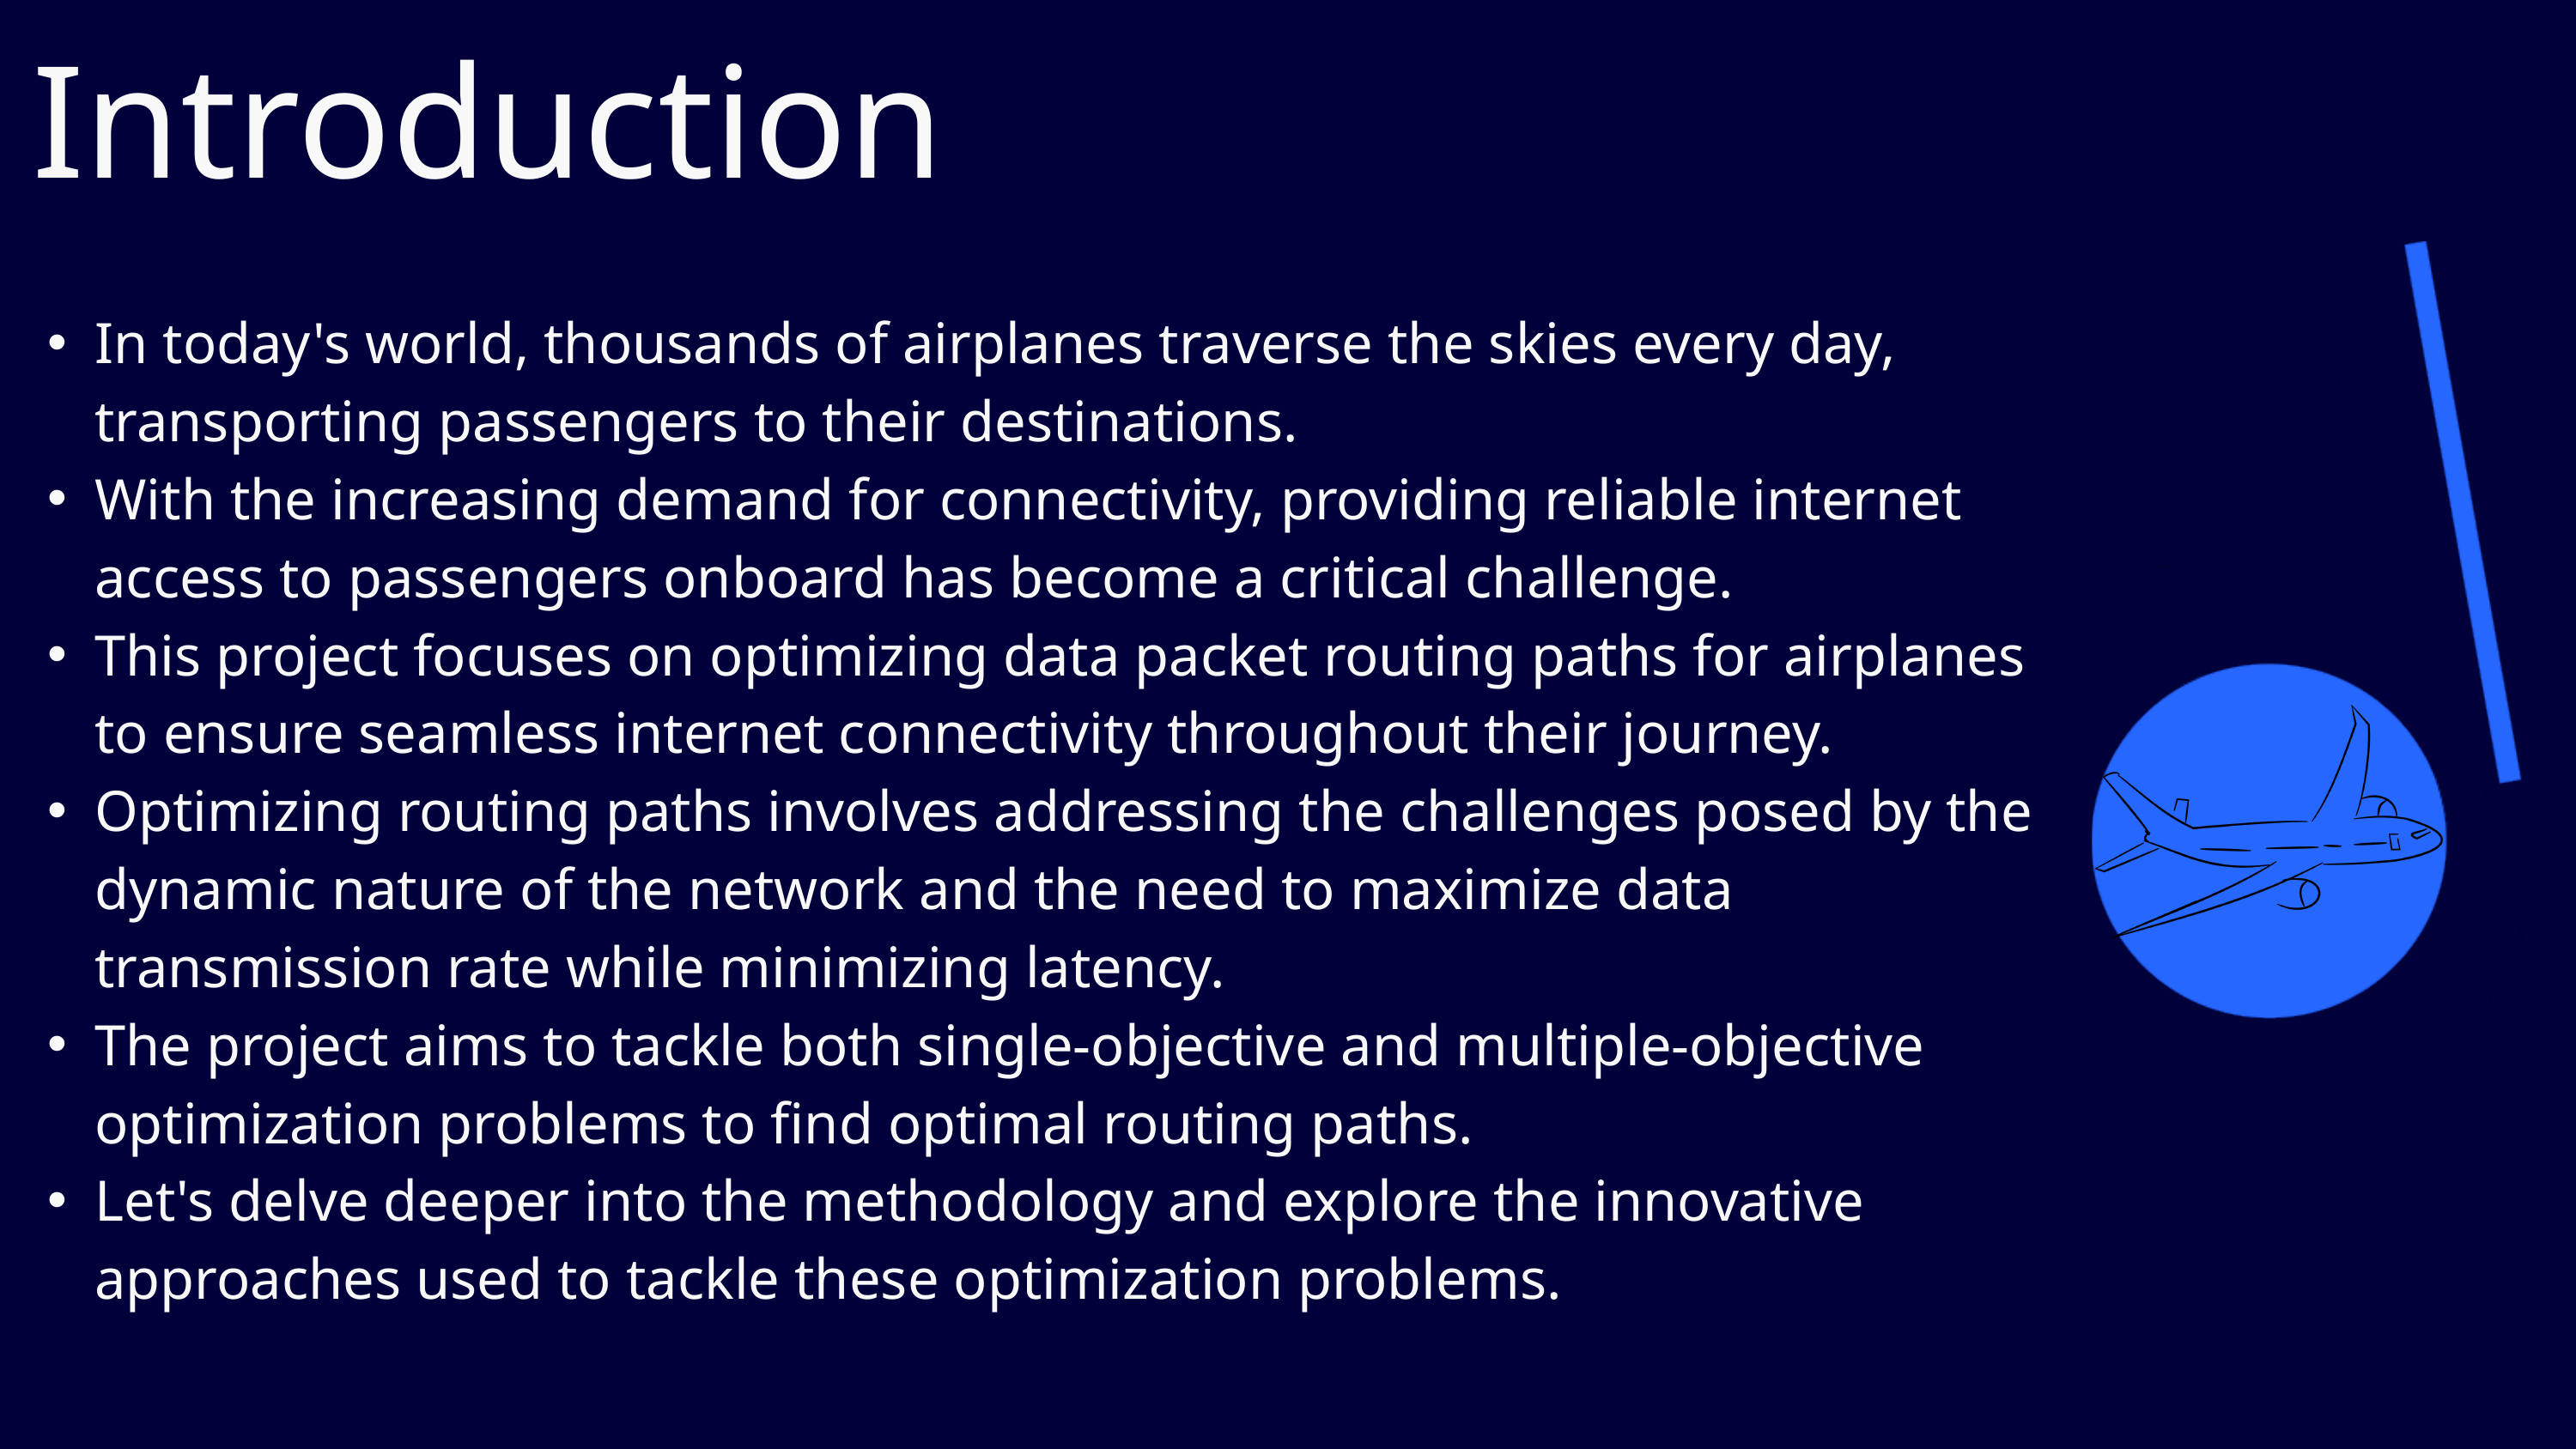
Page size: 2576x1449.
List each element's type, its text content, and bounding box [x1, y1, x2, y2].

text_box In today's world, thousands of airplanes traverse the skies every day, transporting passengers to their destinations. With the increasing demand for connectivity, providing reliable internet access to passengers onboard has become a critical challenge. This project focuses on optimizing data packet routing paths for airplanes to ensure seamless internet connectivity throughout their journey. Optimizing routing paths involves addressing the challenges posed by the dynamic nature of the network and the need to maximize data transmission rate while minimizing latency. The project aims to tackle both single-objective and multiple-objective optimization problems to find optimal routing paths. Let's delve deeper into the methodology and explore the innovative approaches used to tackle these optimization problems. [0, 296, 2053, 1311]
text_box Introduction [32, 22, 1091, 209]
text_box [2000, 705, 2444, 985]
text_box [2092, 241, 2543, 1036]
